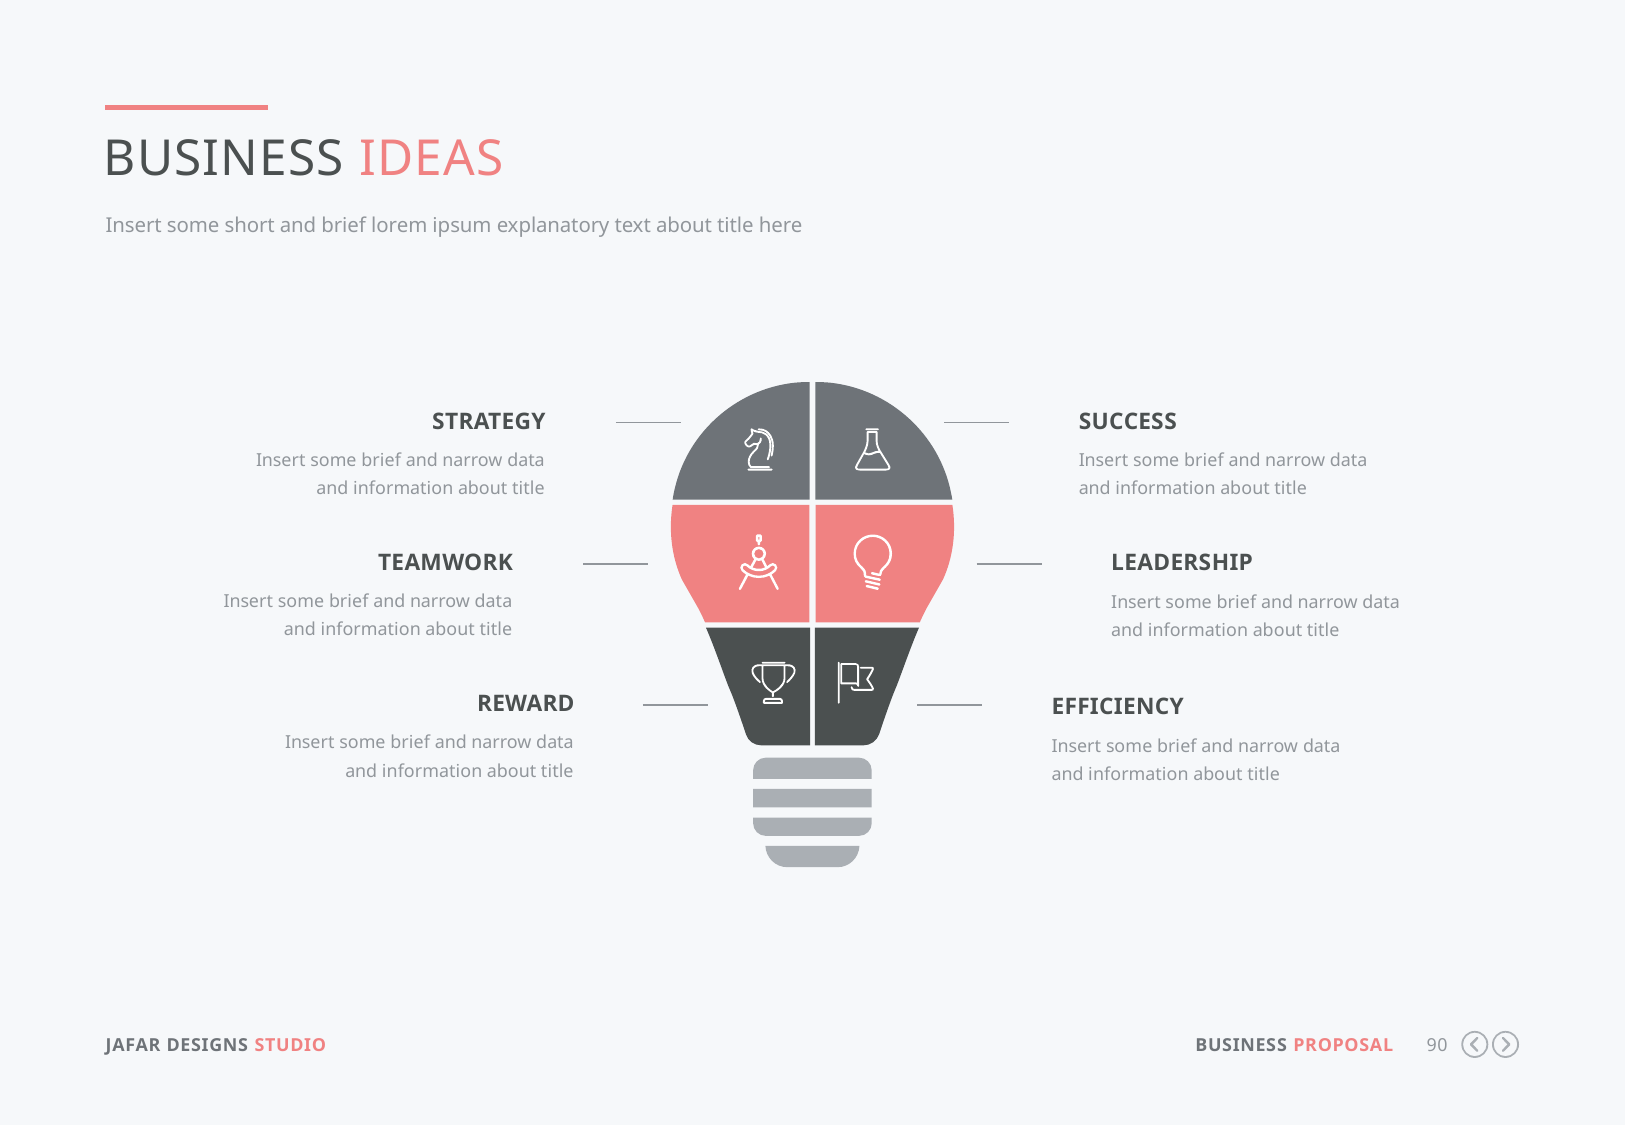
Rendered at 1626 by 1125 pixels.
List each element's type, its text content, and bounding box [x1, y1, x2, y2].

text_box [668, 382, 957, 868]
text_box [235, 406, 546, 500]
list Business Ideas [103, 125, 1518, 188]
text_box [1111, 547, 1421, 641]
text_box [203, 547, 513, 641]
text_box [264, 688, 575, 782]
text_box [1051, 691, 1362, 785]
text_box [1078, 406, 1389, 500]
list Insert some short and brief lorem ipsum explanatory text about title here [105, 209, 1519, 241]
